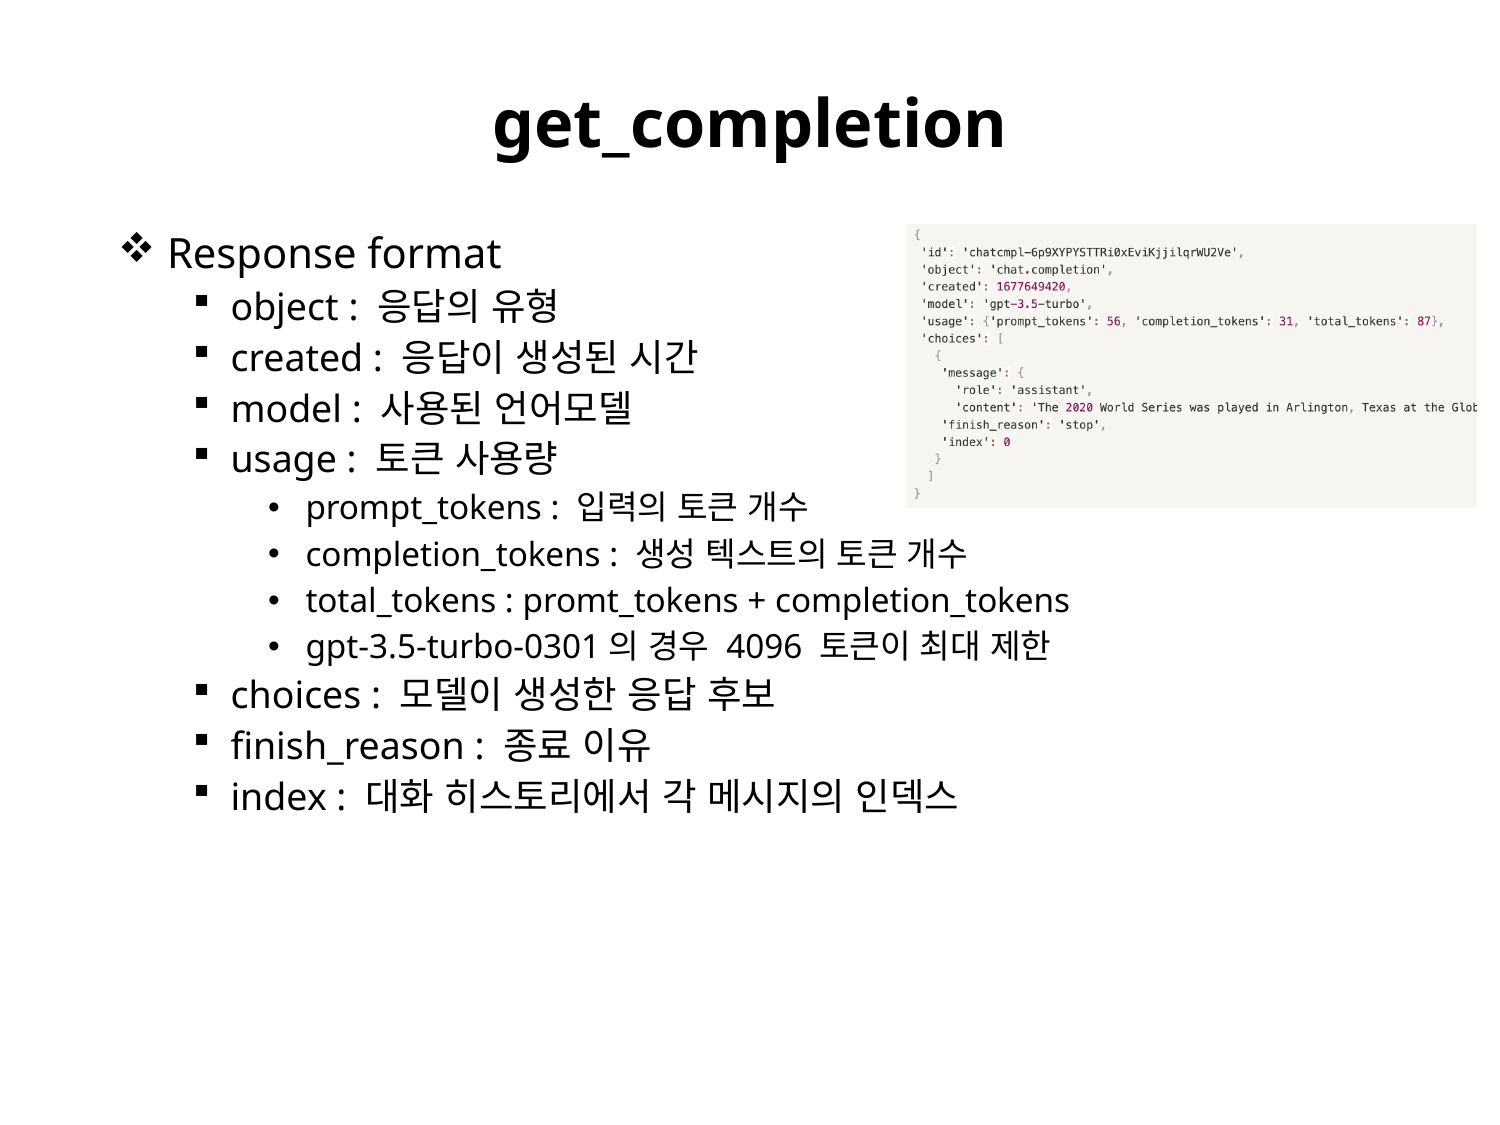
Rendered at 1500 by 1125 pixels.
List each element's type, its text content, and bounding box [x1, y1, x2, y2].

list Response format object : 응답의 유형 created : 응답이 생성된 시간 model : 사용된 언어모델 usage : 토큰 사용량 prompt_tokens : 입력의 토큰 개수 completion_tokens : 생성 텍스트의 토큰 개수 total_tokens : promt_tokens + completion_tokens gpt-3.5-turbo-0301의 경우 4096 토큰이 최대 제한 choices : 모델이 생성한 응답 후보 finish_reason : 종료 이유 index : 대화 히스토리에서 각 메시지의 인덱스 [103, 224, 1397, 1014]
picture [906, 224, 1477, 508]
title get_completion [103, 59, 1397, 193]
